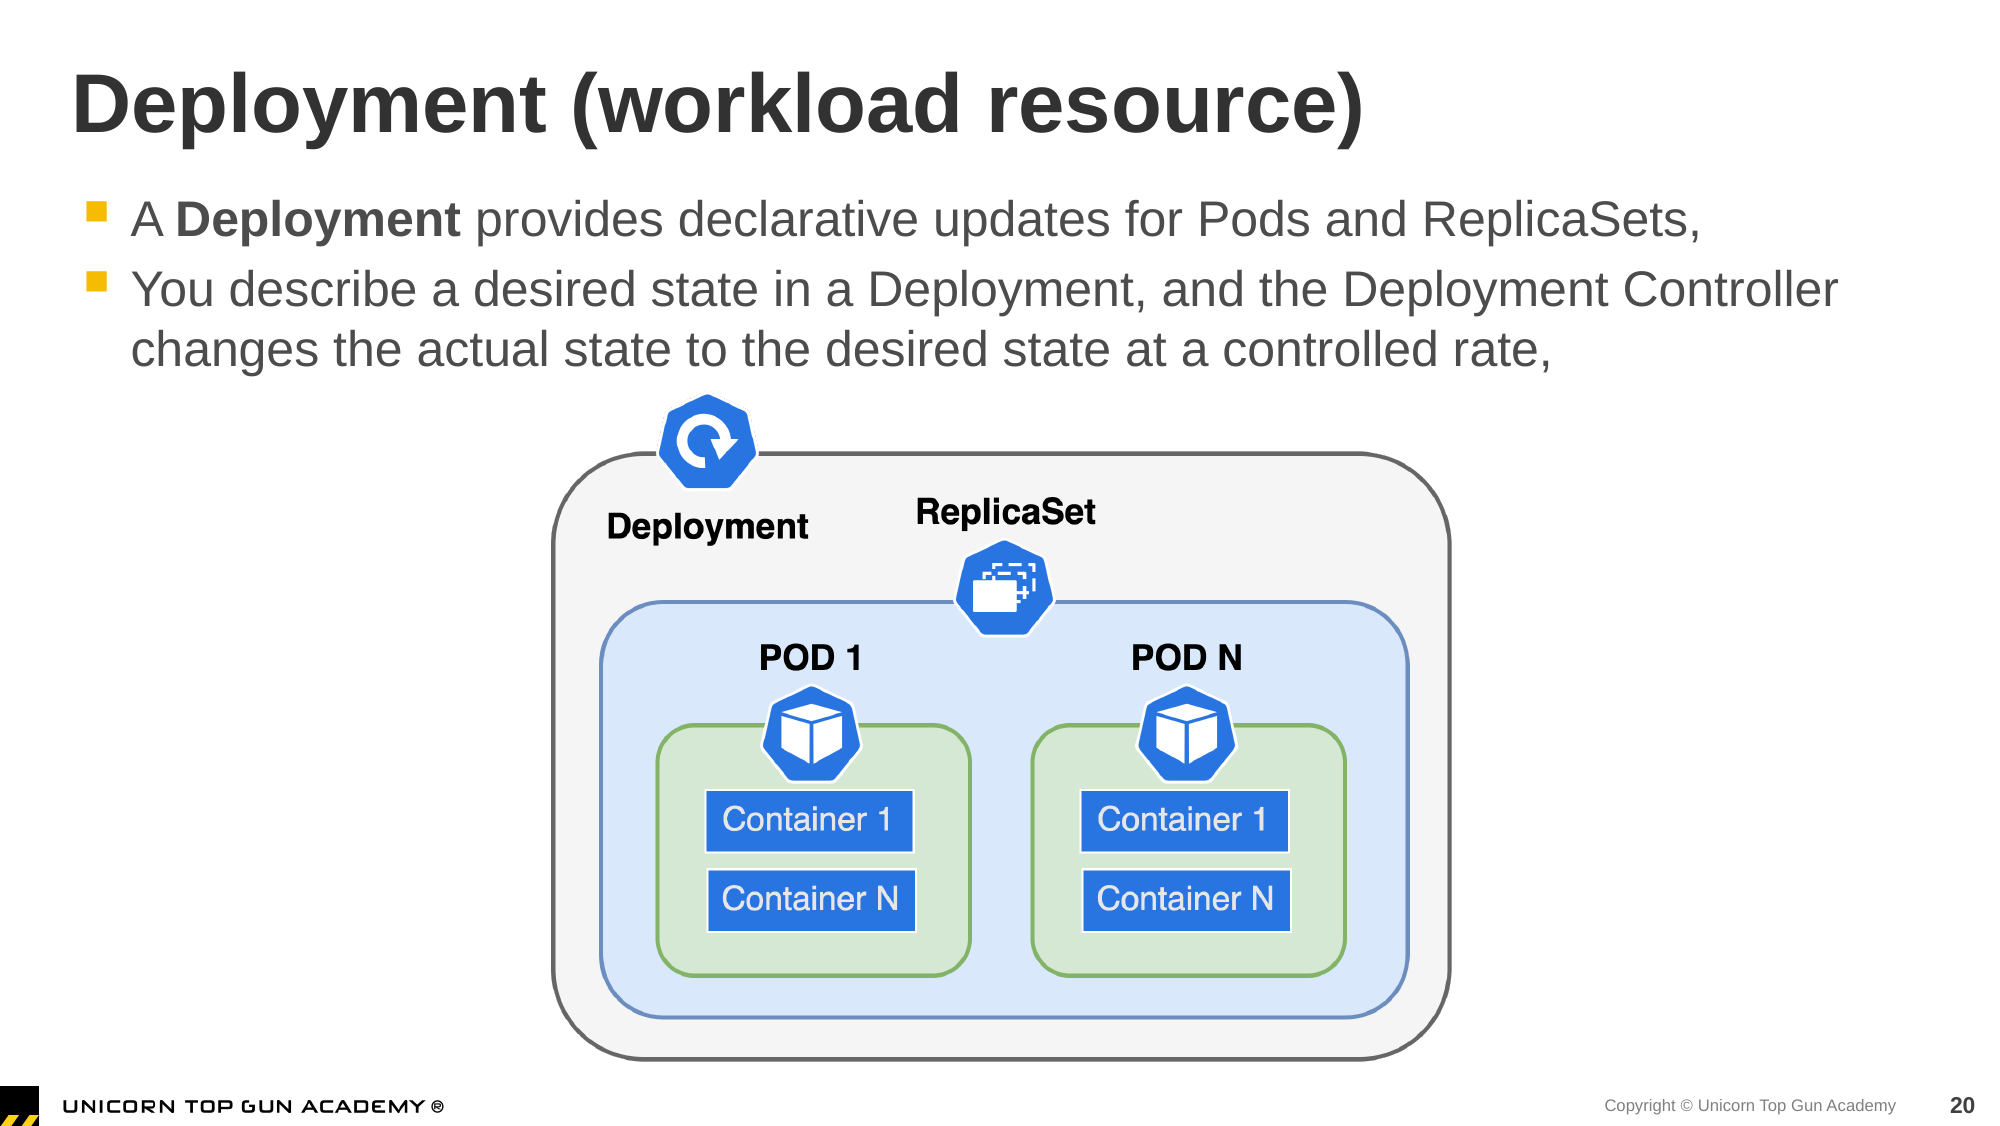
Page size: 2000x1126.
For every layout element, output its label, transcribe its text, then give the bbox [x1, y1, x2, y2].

list A Deployment provides declarative updates for Pods and ReplicaSets, You describe a desired state in a Deployment, and the Deployment Controller changes the actual state to the desired state at a controlled rate, [55, 177, 1945, 1045]
slide_number 20 [1899, 1074, 1992, 1126]
title Deployment (workload resource) [55, 42, 1945, 156]
footer Copyright © Unicorn Top Gun Academy [1279, 1074, 1899, 1126]
picture [0, 1073, 461, 1126]
picture [528, 369, 1471, 1083]
